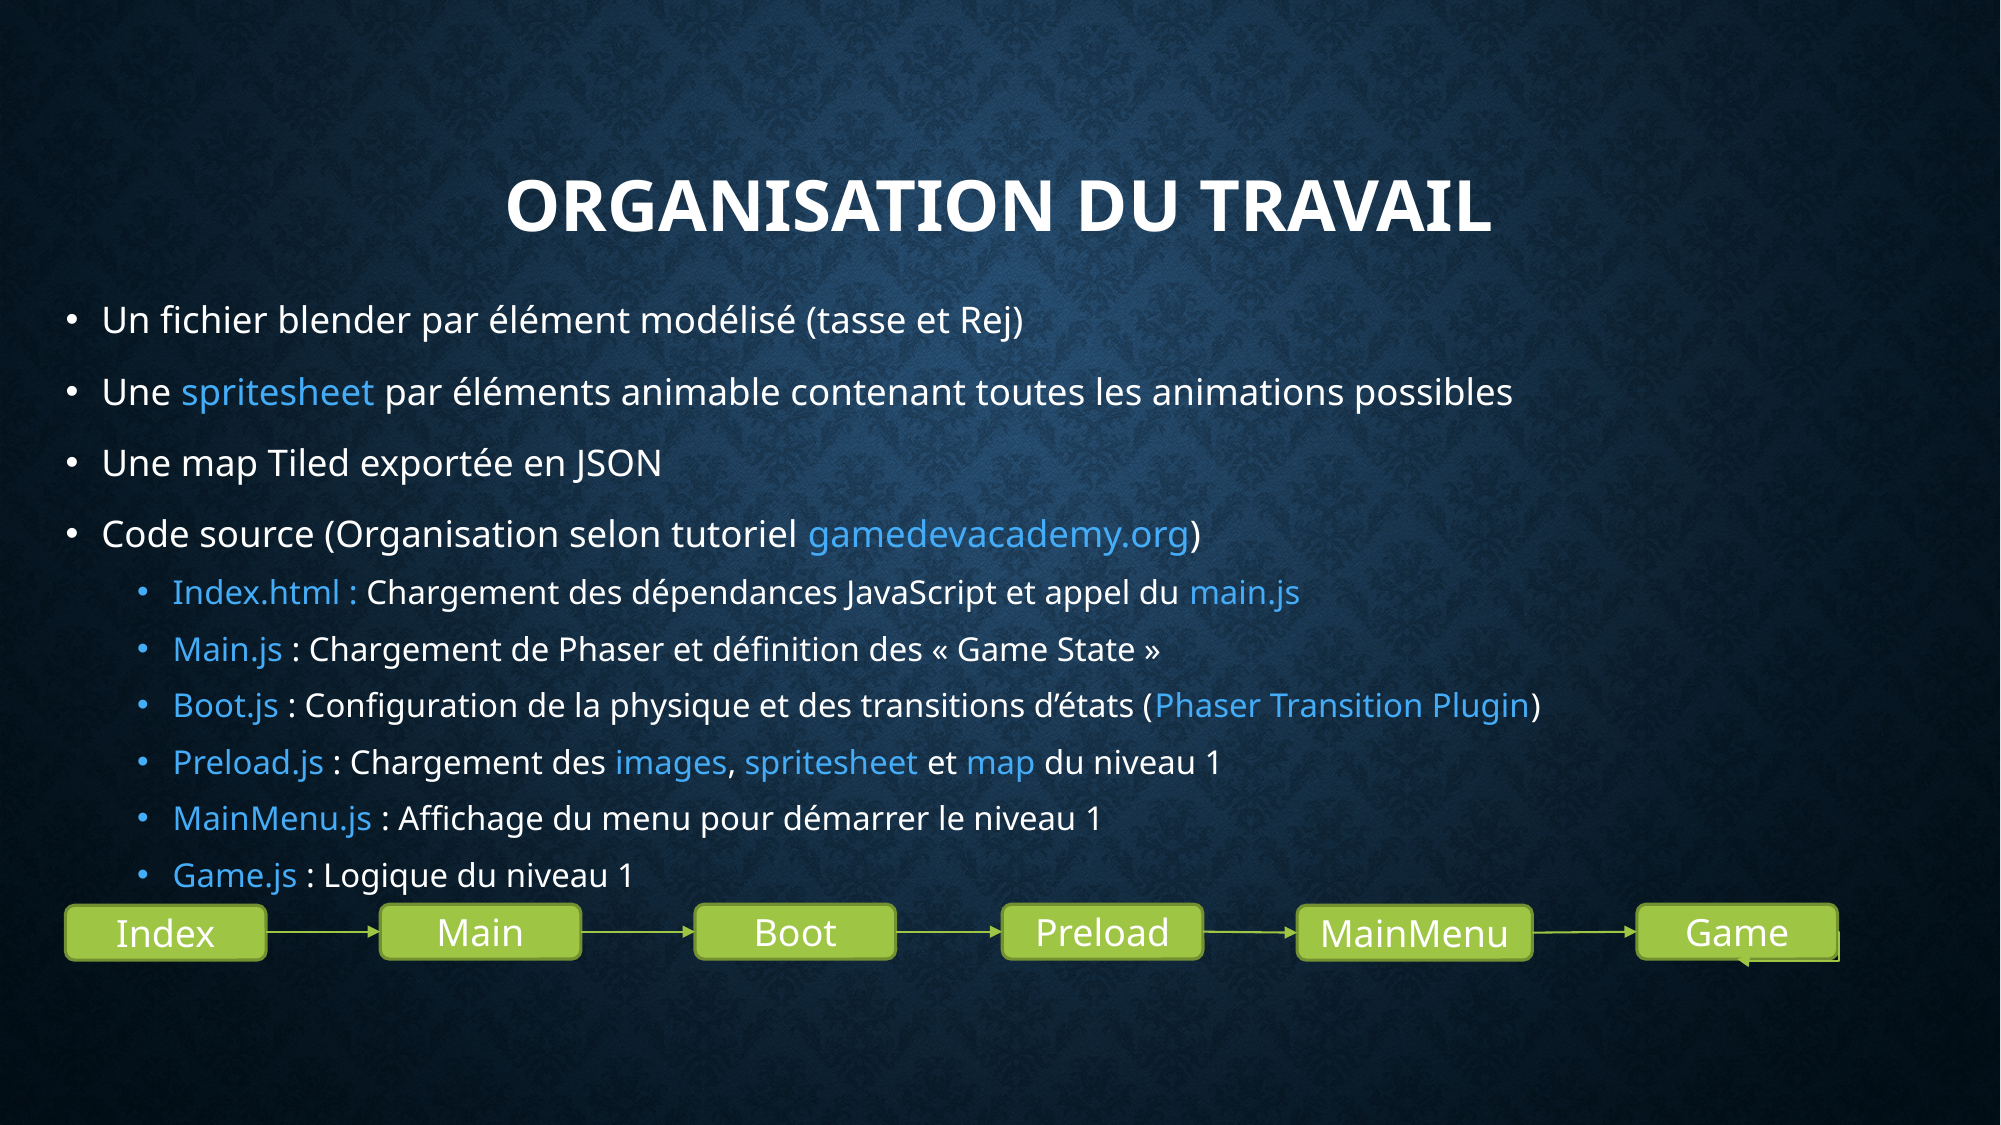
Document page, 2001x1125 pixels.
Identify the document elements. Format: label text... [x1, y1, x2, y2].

title Organisation du travail [149, 99, 1849, 280]
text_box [1736, 931, 1839, 960]
text_box Preload [1000, 902, 1205, 961]
text_box Game [1635, 902, 1840, 961]
text_box Index [63, 903, 268, 962]
text_box Boot [693, 902, 898, 961]
list Un fichier blender par élément modélisé (tasse et Rej) Une spritesheet par éléments animable contenant toutes les animations possibles Une map Tiled exportée en JSON Code source (Organisation selon tutoriel gamedevacademy.org) Index.html : Chargement des dépendances JavaScript et appel du main.js Main.js : Chargement de Phaser et définition des « Game State » Boot.js : Configuration de la physique et des transitions d’états (Phaser Transition Plugin) Preload.js : Chargement des images, spritesheet et map du niveau 1 MainMenu.js : Affichage du menu pour démarrer le niveau 1 Game.js : Logique du niveau 1 [50, 280, 1868, 905]
text_box MainMenu [1295, 903, 1534, 962]
text_box Main [378, 902, 583, 961]
